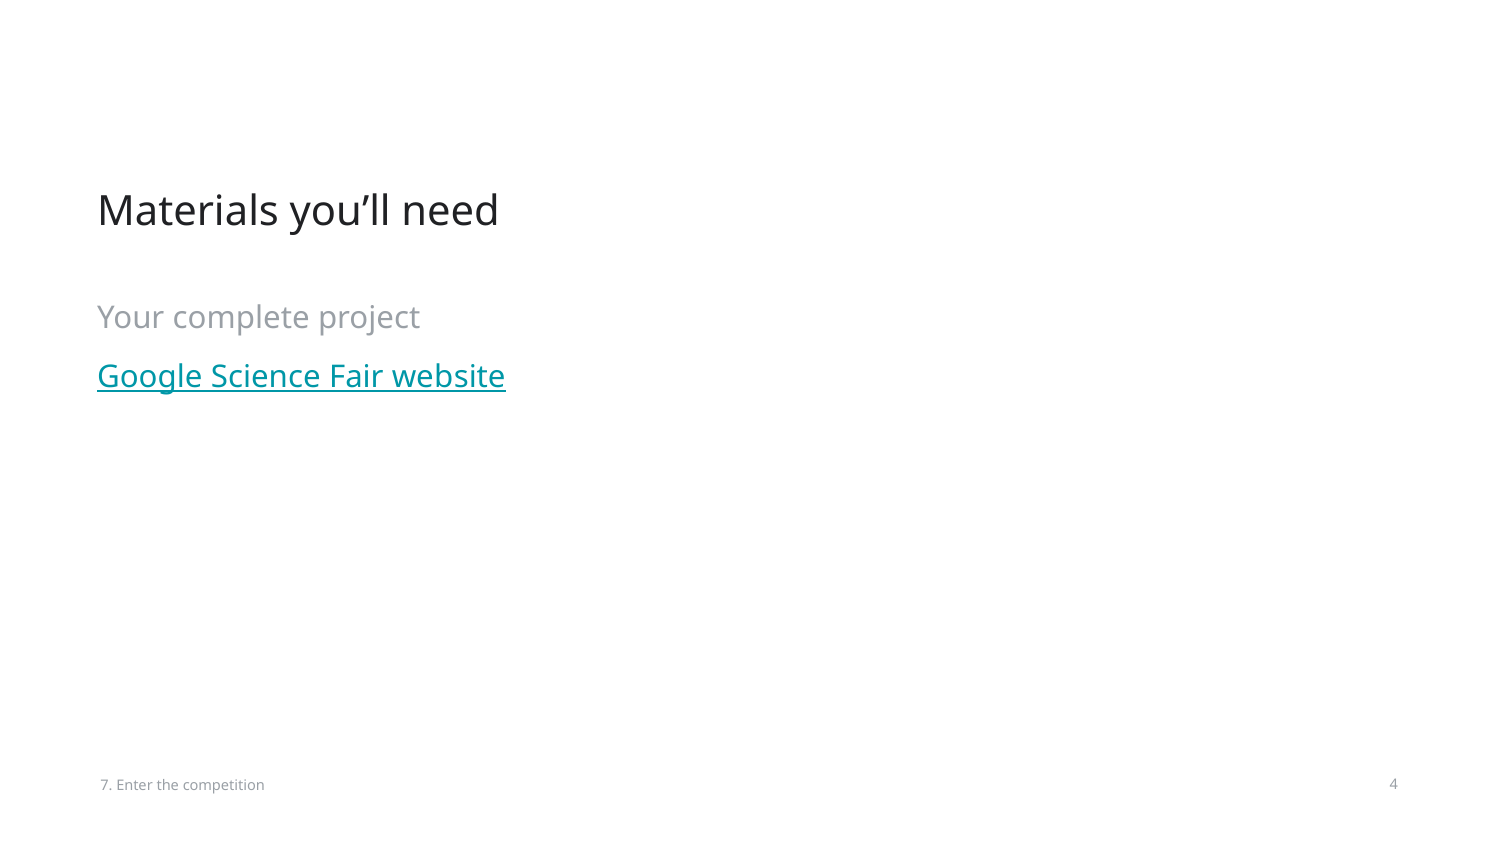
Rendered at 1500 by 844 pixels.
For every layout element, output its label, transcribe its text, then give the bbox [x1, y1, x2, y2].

list Your complete project Google Science Fair website [82, 263, 894, 719]
slide_number ‹#› [1317, 752, 1413, 817]
slide_number 7. Enter the competition [85, 752, 519, 817]
title Materials you’ll need [82, 159, 1399, 236]
